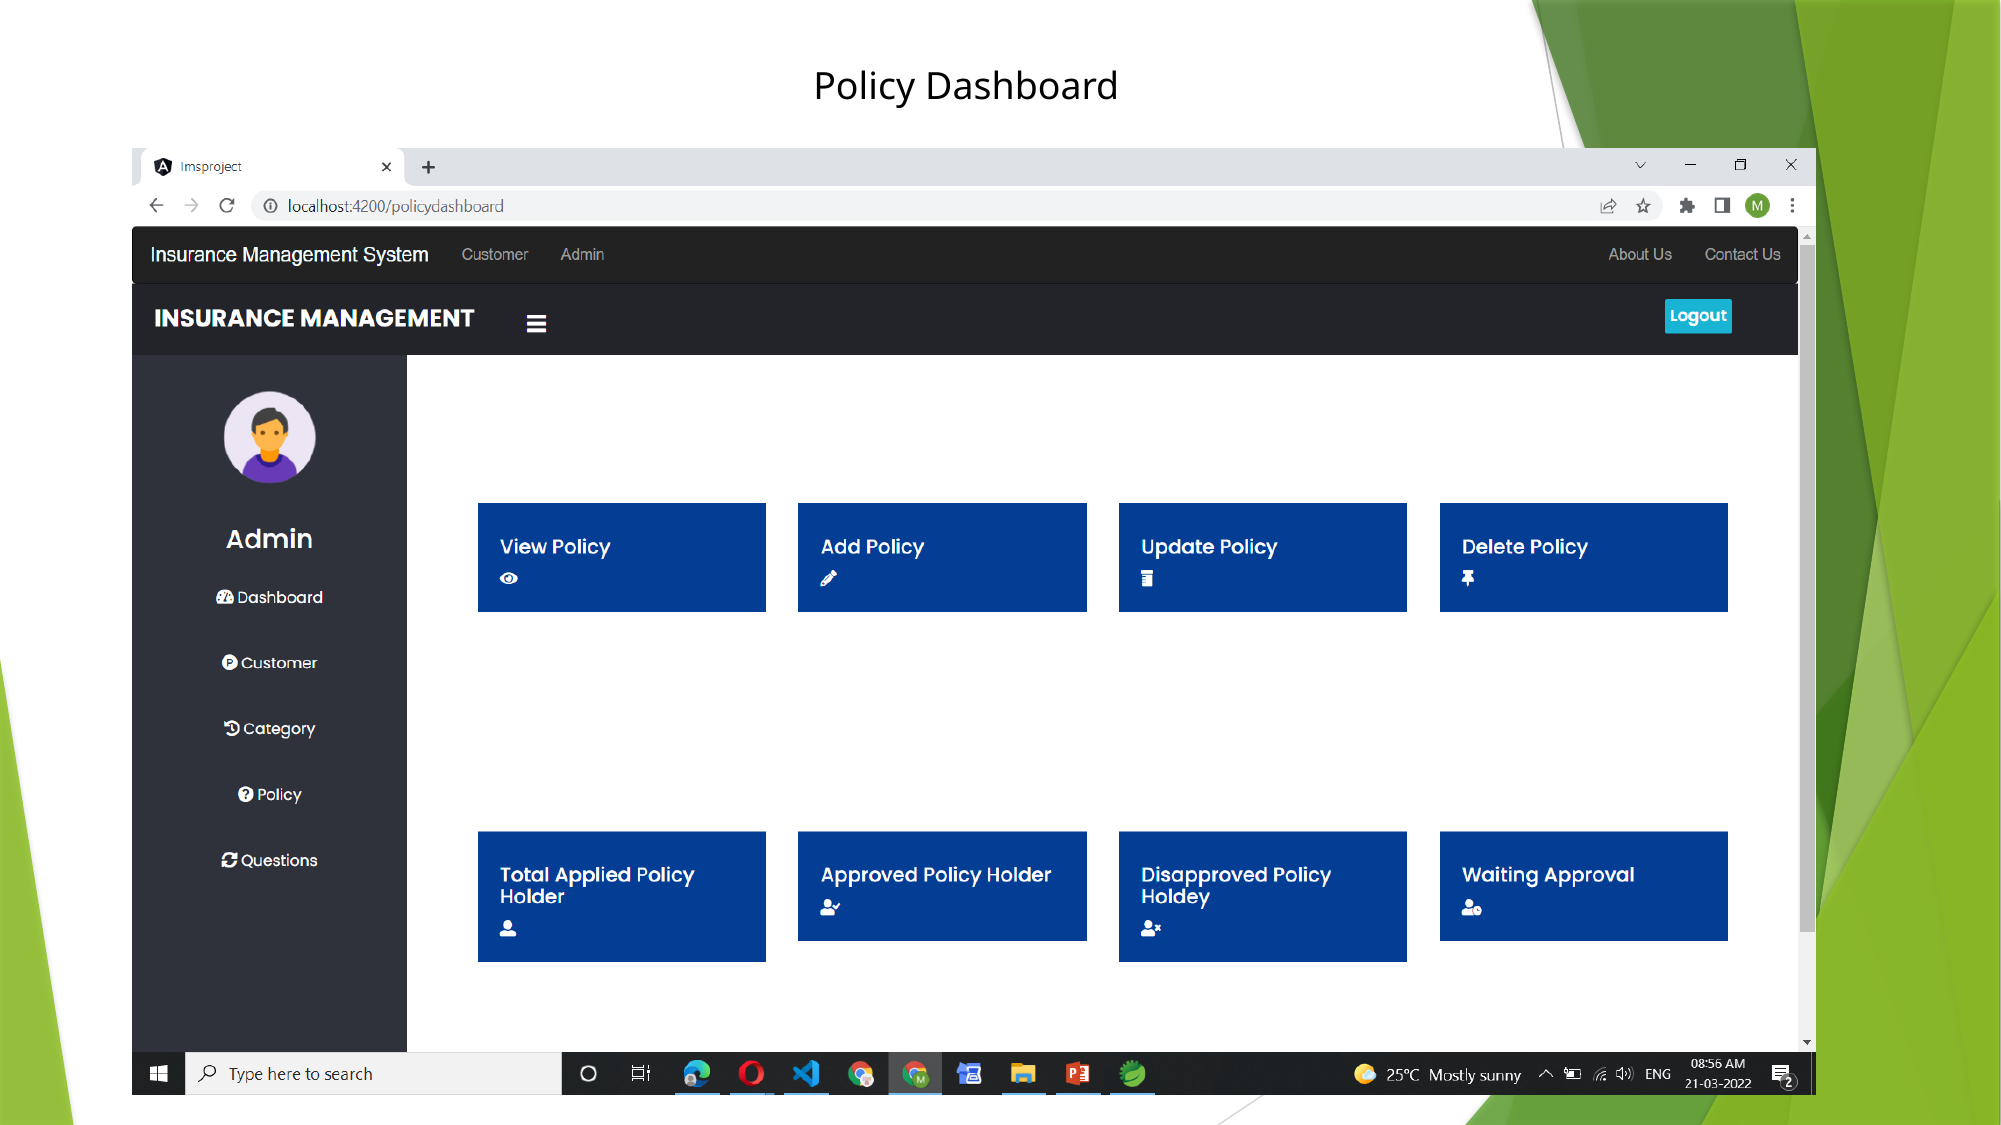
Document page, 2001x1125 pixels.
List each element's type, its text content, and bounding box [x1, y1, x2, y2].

picture [132, 147, 1817, 1096]
text_box Policy Dashboard [798, 54, 1803, 114]
